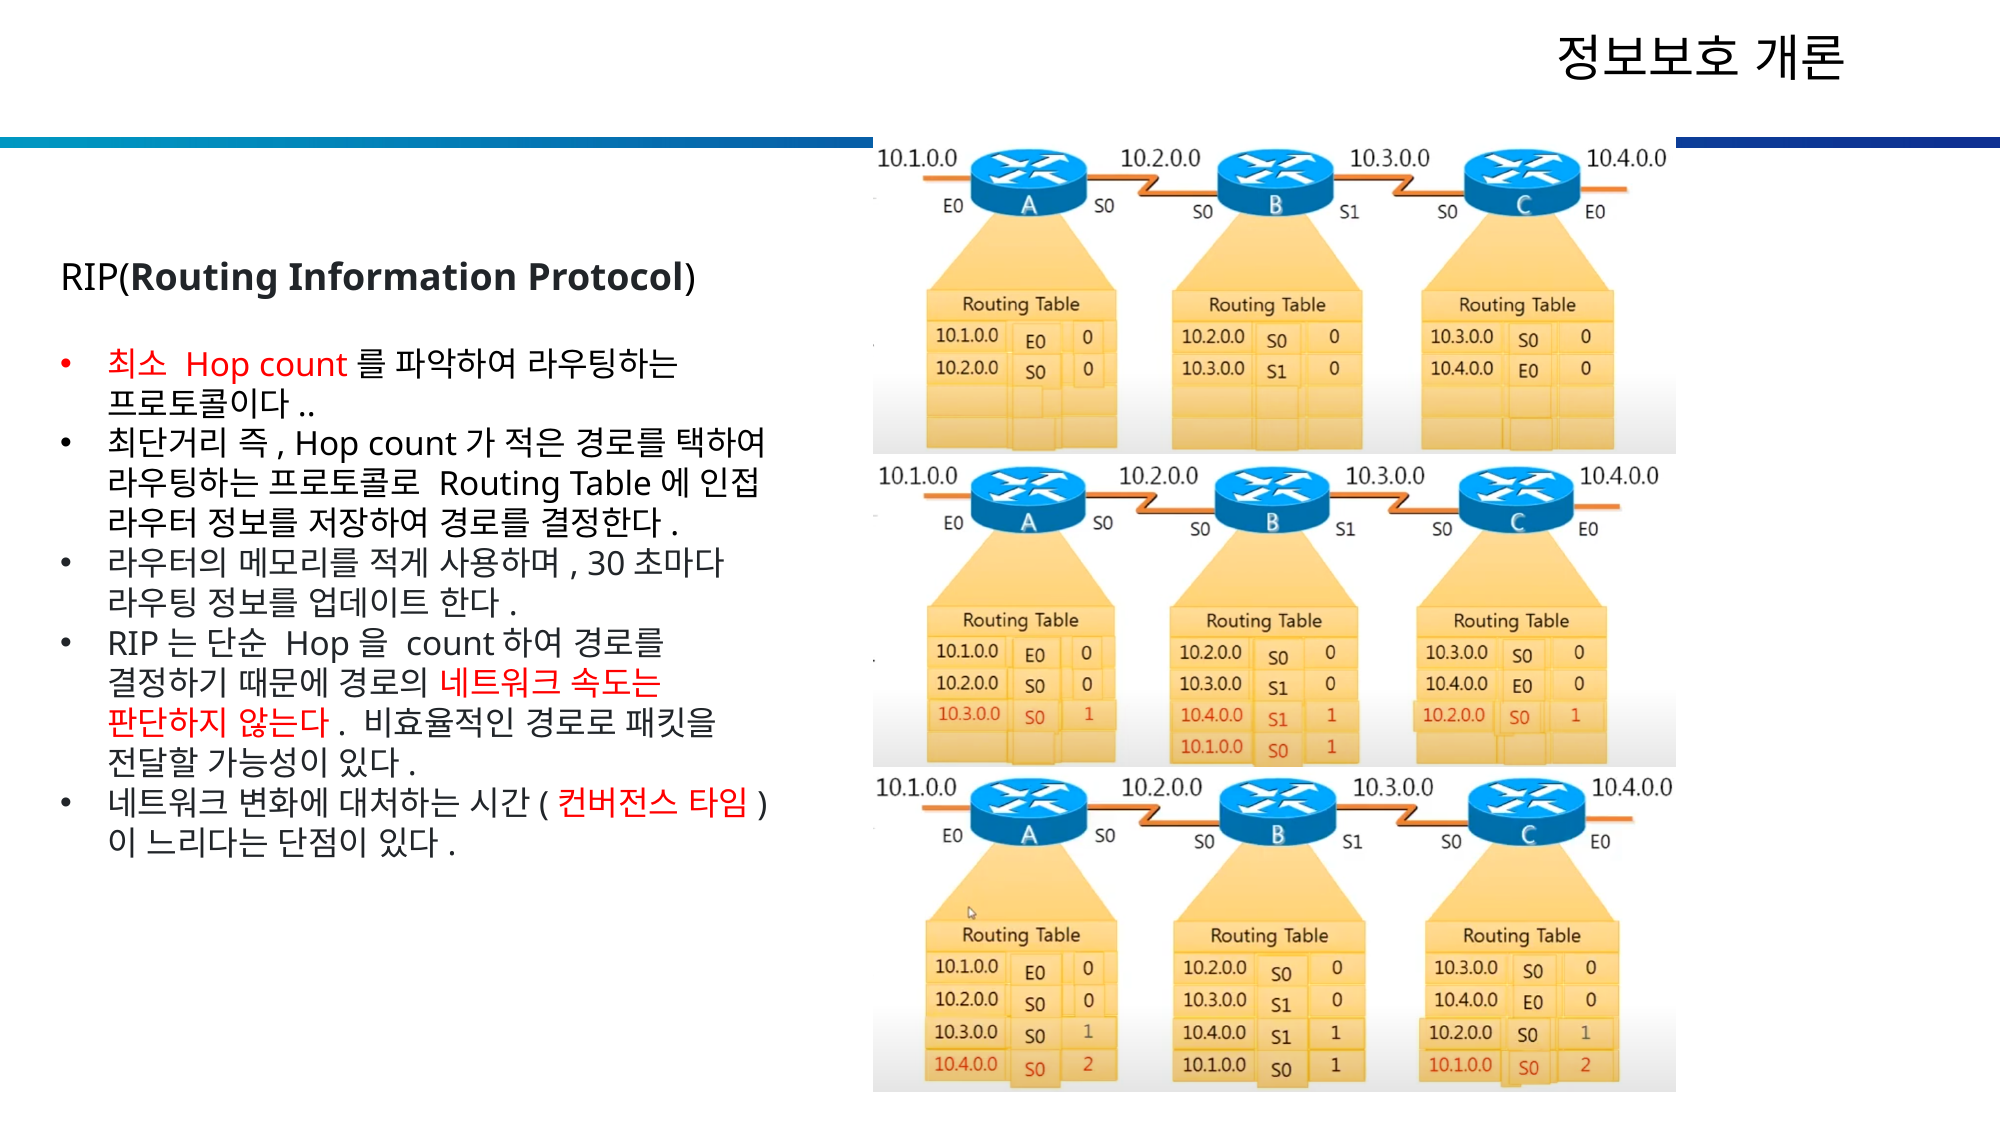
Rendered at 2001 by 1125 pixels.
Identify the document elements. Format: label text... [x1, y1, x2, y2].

picture [552, 137, 567, 148]
text_box RIP(Routing Information Protocol) 최소 Hop count를 파악하여 라우팅하는 프로토콜이다.. 최단거리 즉, Hop count가 적은 경로를 택하여 라우팅하는 프로토콜로 Routing Table에 인접 라우터 정보를 저장하여 경로를 결정한다. 라우터의 메모리를 적게 사용하며, 30초마다 라우팅 정보를 업데이트 한다. RIP는 단순 Hop을 count하여 경로를 결정하기 때문에 경로의 네트워크 속도는 판단하지 않는다. 비효율적인 경로로 패킷을 전달할 가능성이 있다. 네트워크 변화에 대처하는 시간(컨버전스 타임)이 느리다는 단점이 있다. [45, 245, 807, 870]
picture [530, 137, 541, 148]
picture [577, 130, 2000, 1092]
